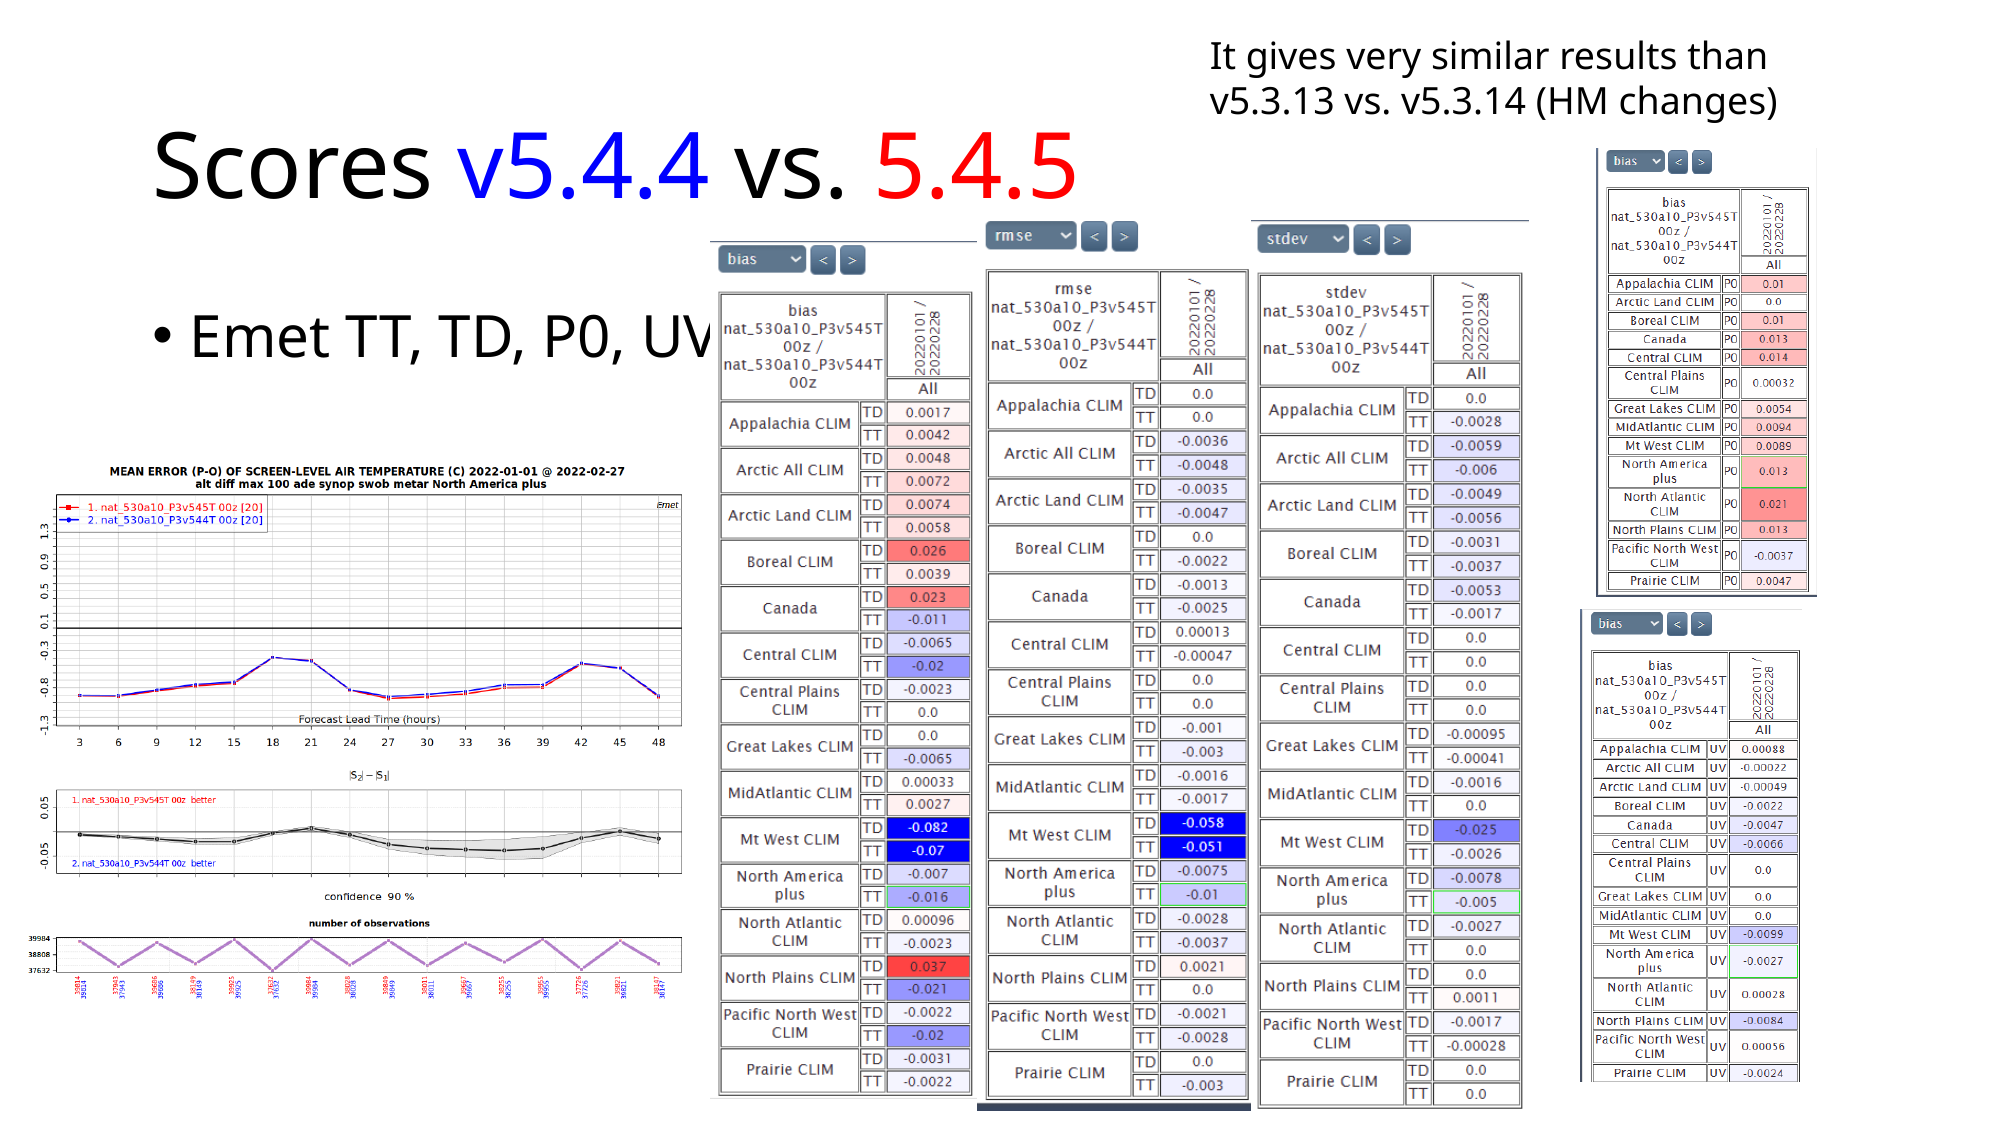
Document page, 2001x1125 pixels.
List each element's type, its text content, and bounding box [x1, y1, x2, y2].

text_box It gives very similar results than v5.3.13 vs. v5.3.14 (HM changes) [1195, 24, 1892, 130]
picture [1595, 147, 1818, 597]
title Scores v5.4.4 vs. 5.4.5 [137, 59, 1863, 278]
picture [710, 219, 1529, 1112]
picture [1580, 608, 1803, 1082]
picture [14, 450, 703, 1014]
list Emet TT, TD, P0, UV [137, 299, 710, 1014]
